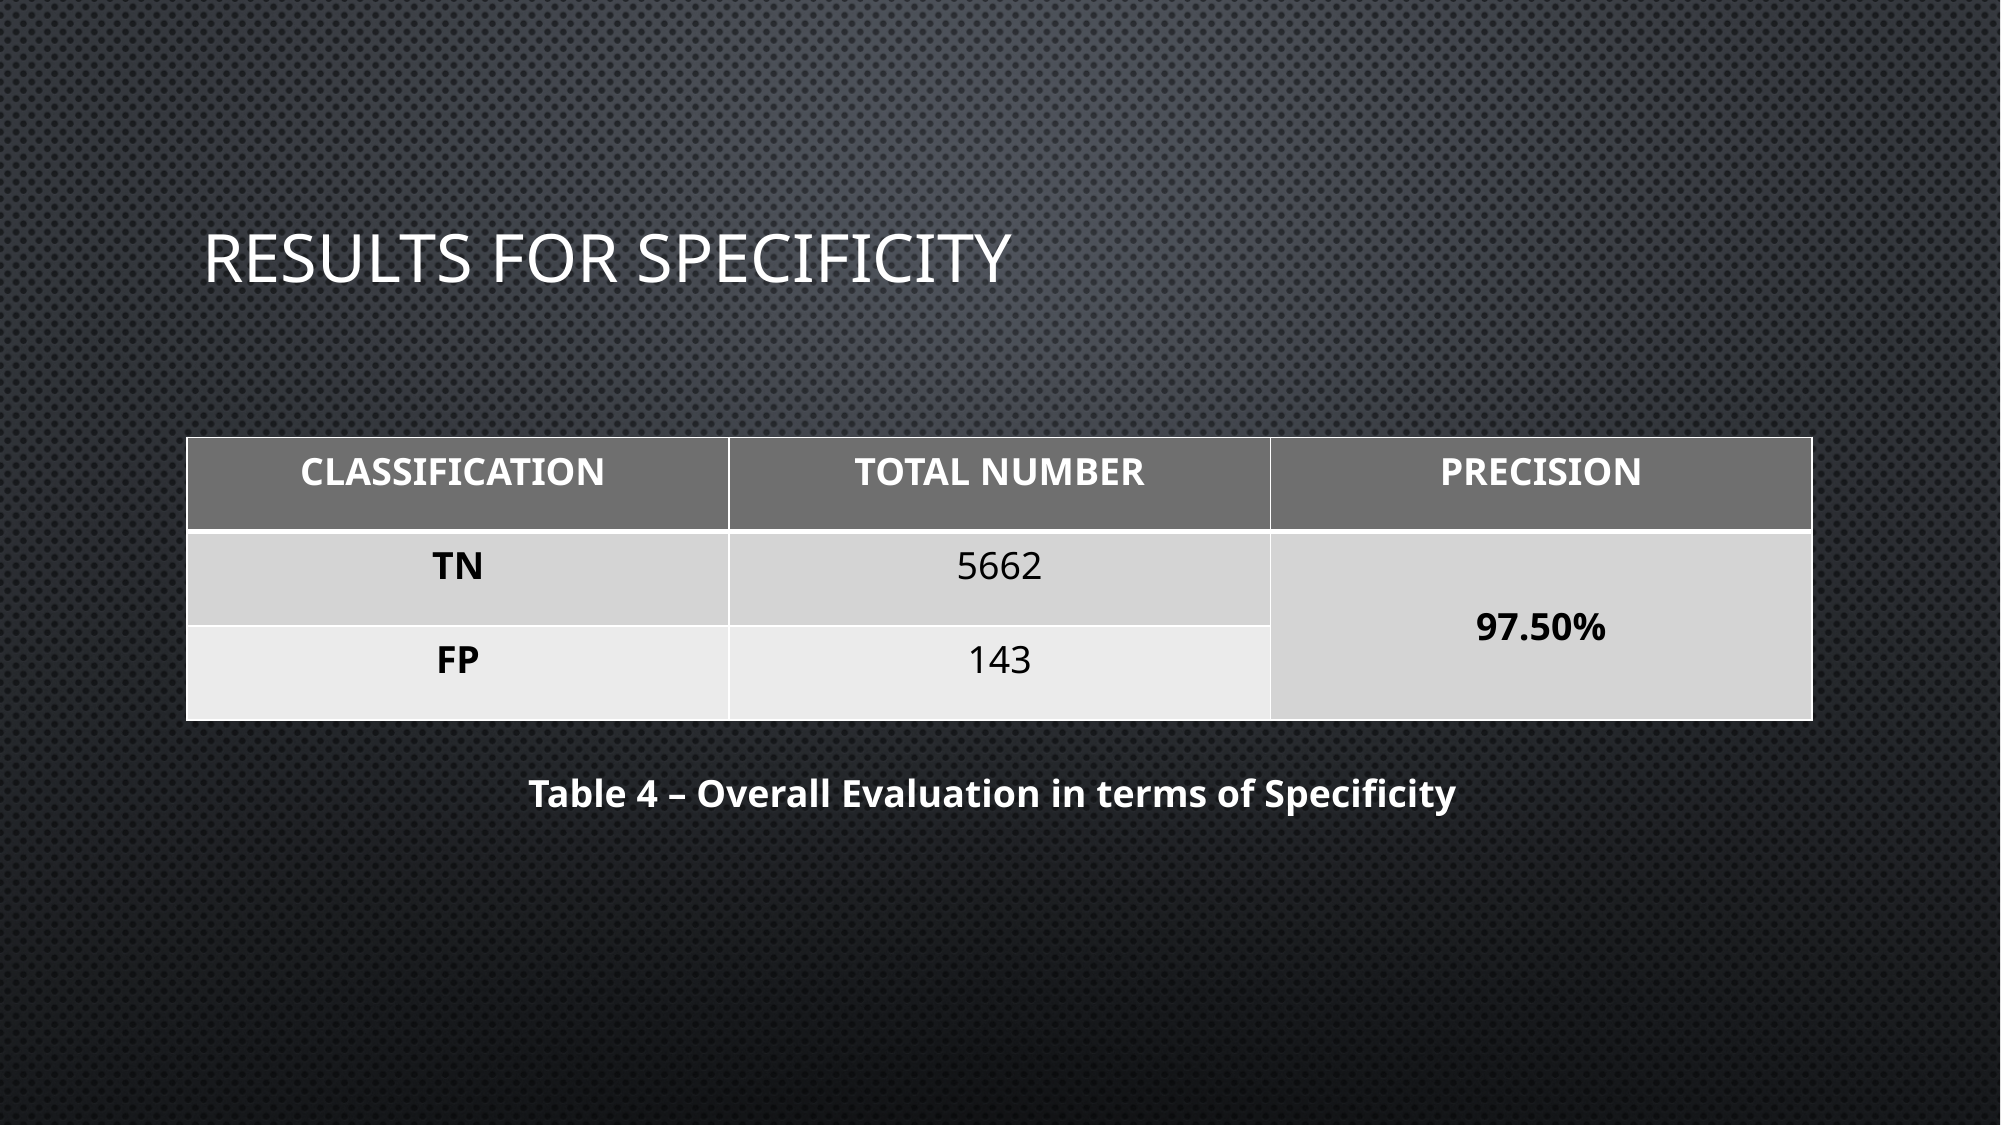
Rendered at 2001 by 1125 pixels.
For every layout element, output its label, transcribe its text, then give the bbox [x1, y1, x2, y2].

table_cell FP [188, 627, 728, 719]
table_cell 143 [730, 627, 1270, 719]
table_header PRECISION [1271, 438, 1811, 529]
table_cell 5662 [730, 534, 1270, 625]
table_header TOTAL NUMBER [730, 438, 1270, 529]
title Results for specificity [187, 99, 1813, 413]
text_box Table 4 – Overall Evaluation in terms of Specificity [513, 762, 1486, 823]
table_cell TN [188, 534, 728, 625]
table_header CLASSIFICATION [188, 438, 728, 529]
table_cell 97.50% [1271, 534, 1811, 719]
